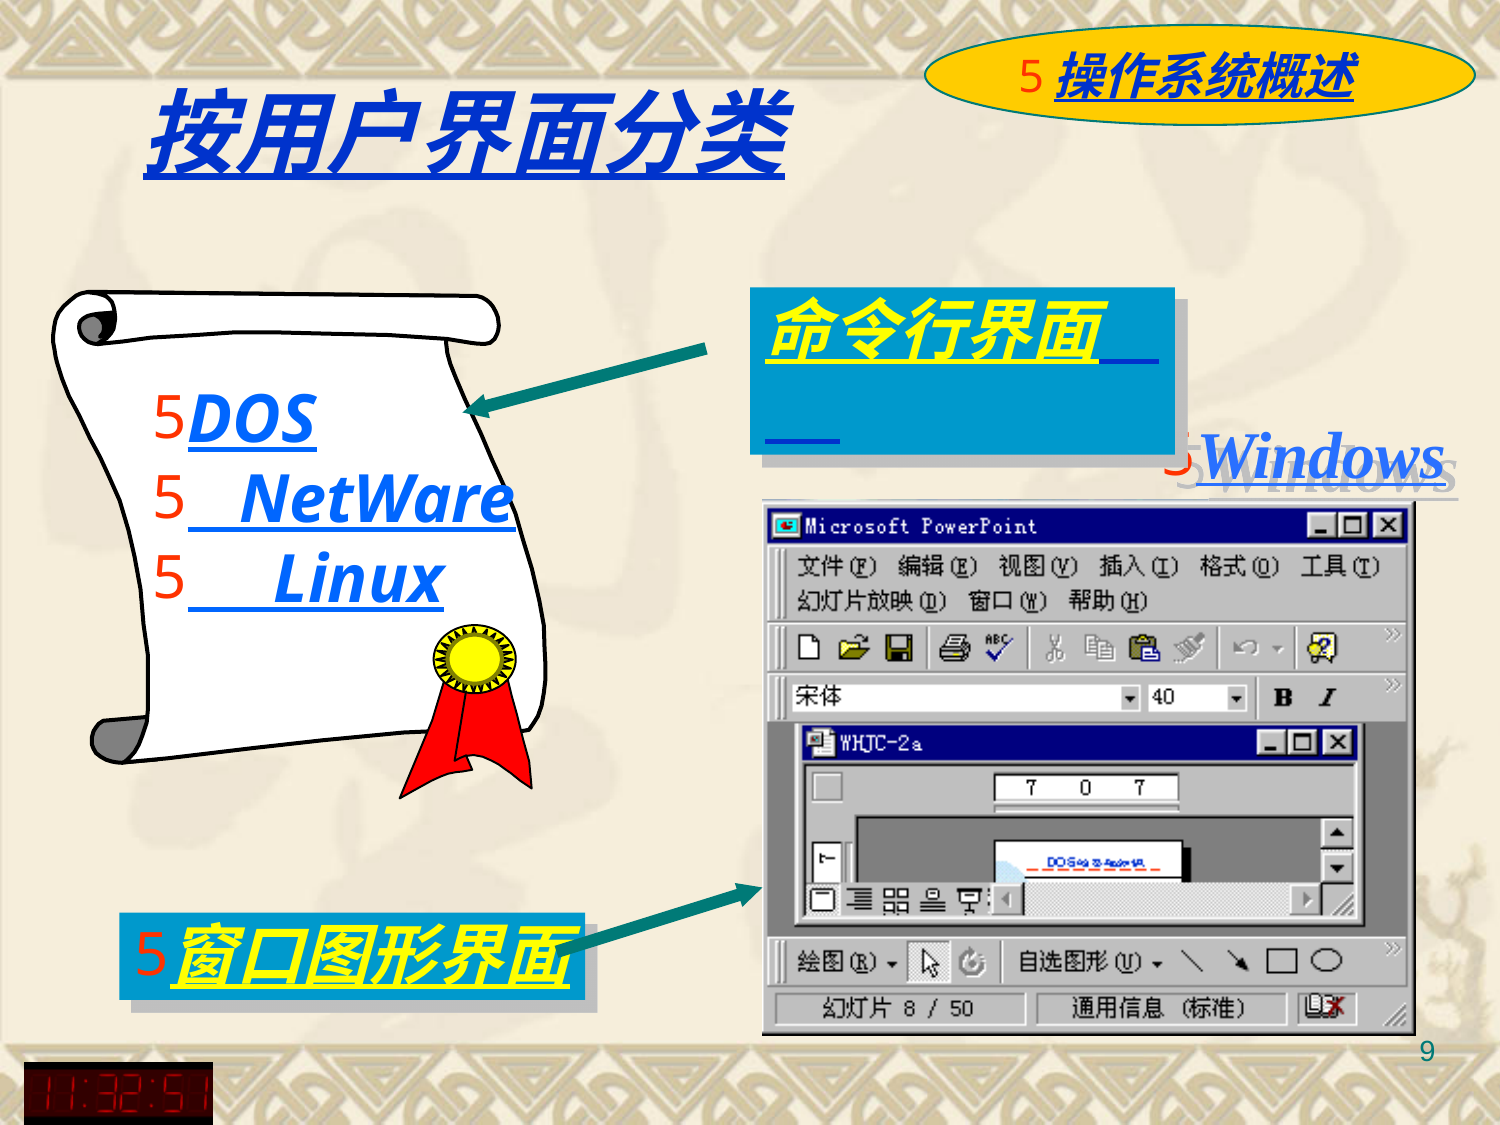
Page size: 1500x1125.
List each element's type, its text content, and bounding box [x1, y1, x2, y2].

text_box 窗口图形界面 [119, 912, 586, 1000]
text_box [562, 886, 757, 951]
text_box 命令行界面 [750, 287, 1175, 455]
text_box 按用户界面分类 [127, 75, 800, 193]
picture [0, 0, 1500, 1125]
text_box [924, 24, 1476, 126]
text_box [762, 412, 1476, 1036]
slide_number 9 [1074, 1044, 1451, 1103]
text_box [49, 287, 573, 801]
